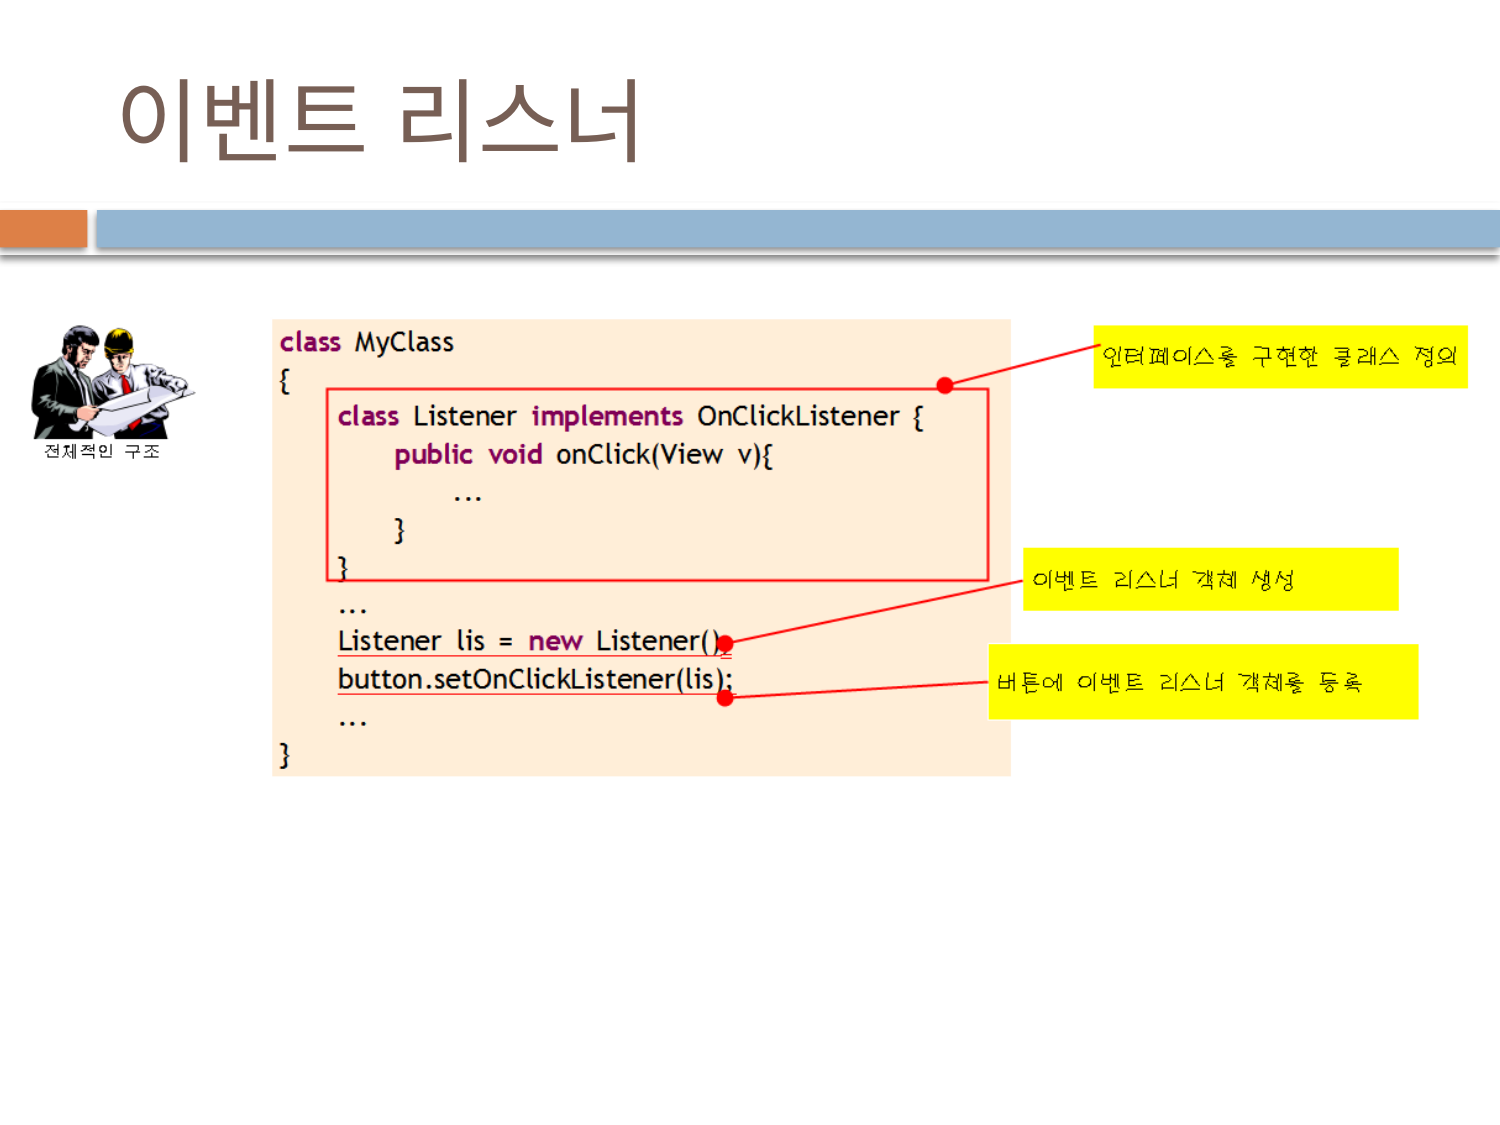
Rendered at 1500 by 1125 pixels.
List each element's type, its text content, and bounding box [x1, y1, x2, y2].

title 이벤트 리스너 [100, 37, 1438, 200]
picture [29, 307, 1478, 791]
